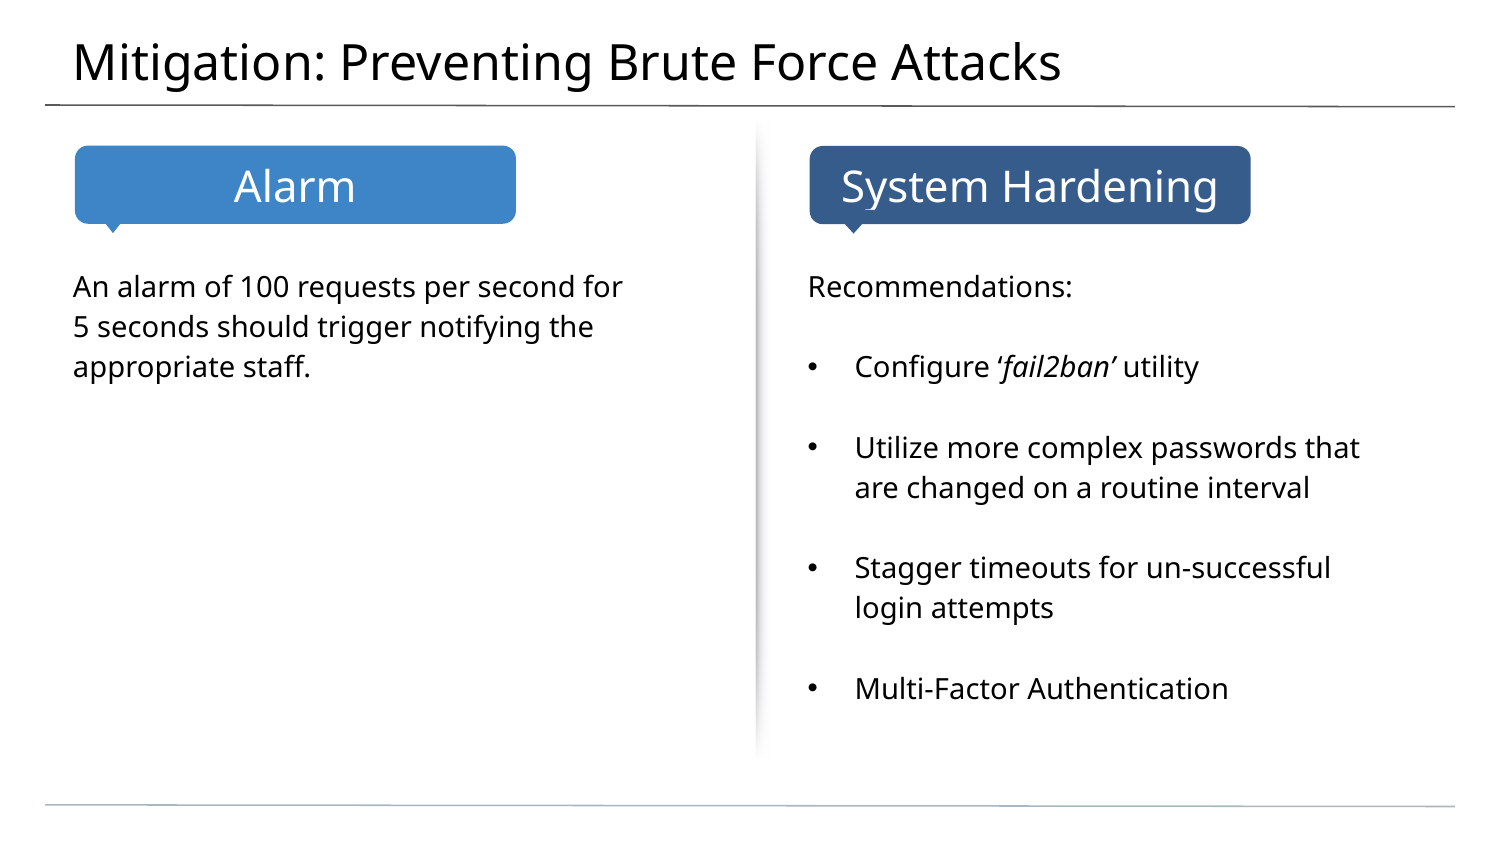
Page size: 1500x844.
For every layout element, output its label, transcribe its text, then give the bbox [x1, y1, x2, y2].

subtitle Recommendations: Configure ‘fail2ban’ utility Utilize more complex passwords that are changed on a routine interval Stagger timeouts for un-successful login attempts Multi-Factor Authentication [732, 263, 1438, 805]
title Mitigation: Preventing Brute Force Attacks [0, 0, 1500, 88]
picture [703, 107, 839, 782]
subtitle An alarm of 100 requests per second for 5 seconds should trigger notifying the appropriate staff. [0, 262, 704, 805]
